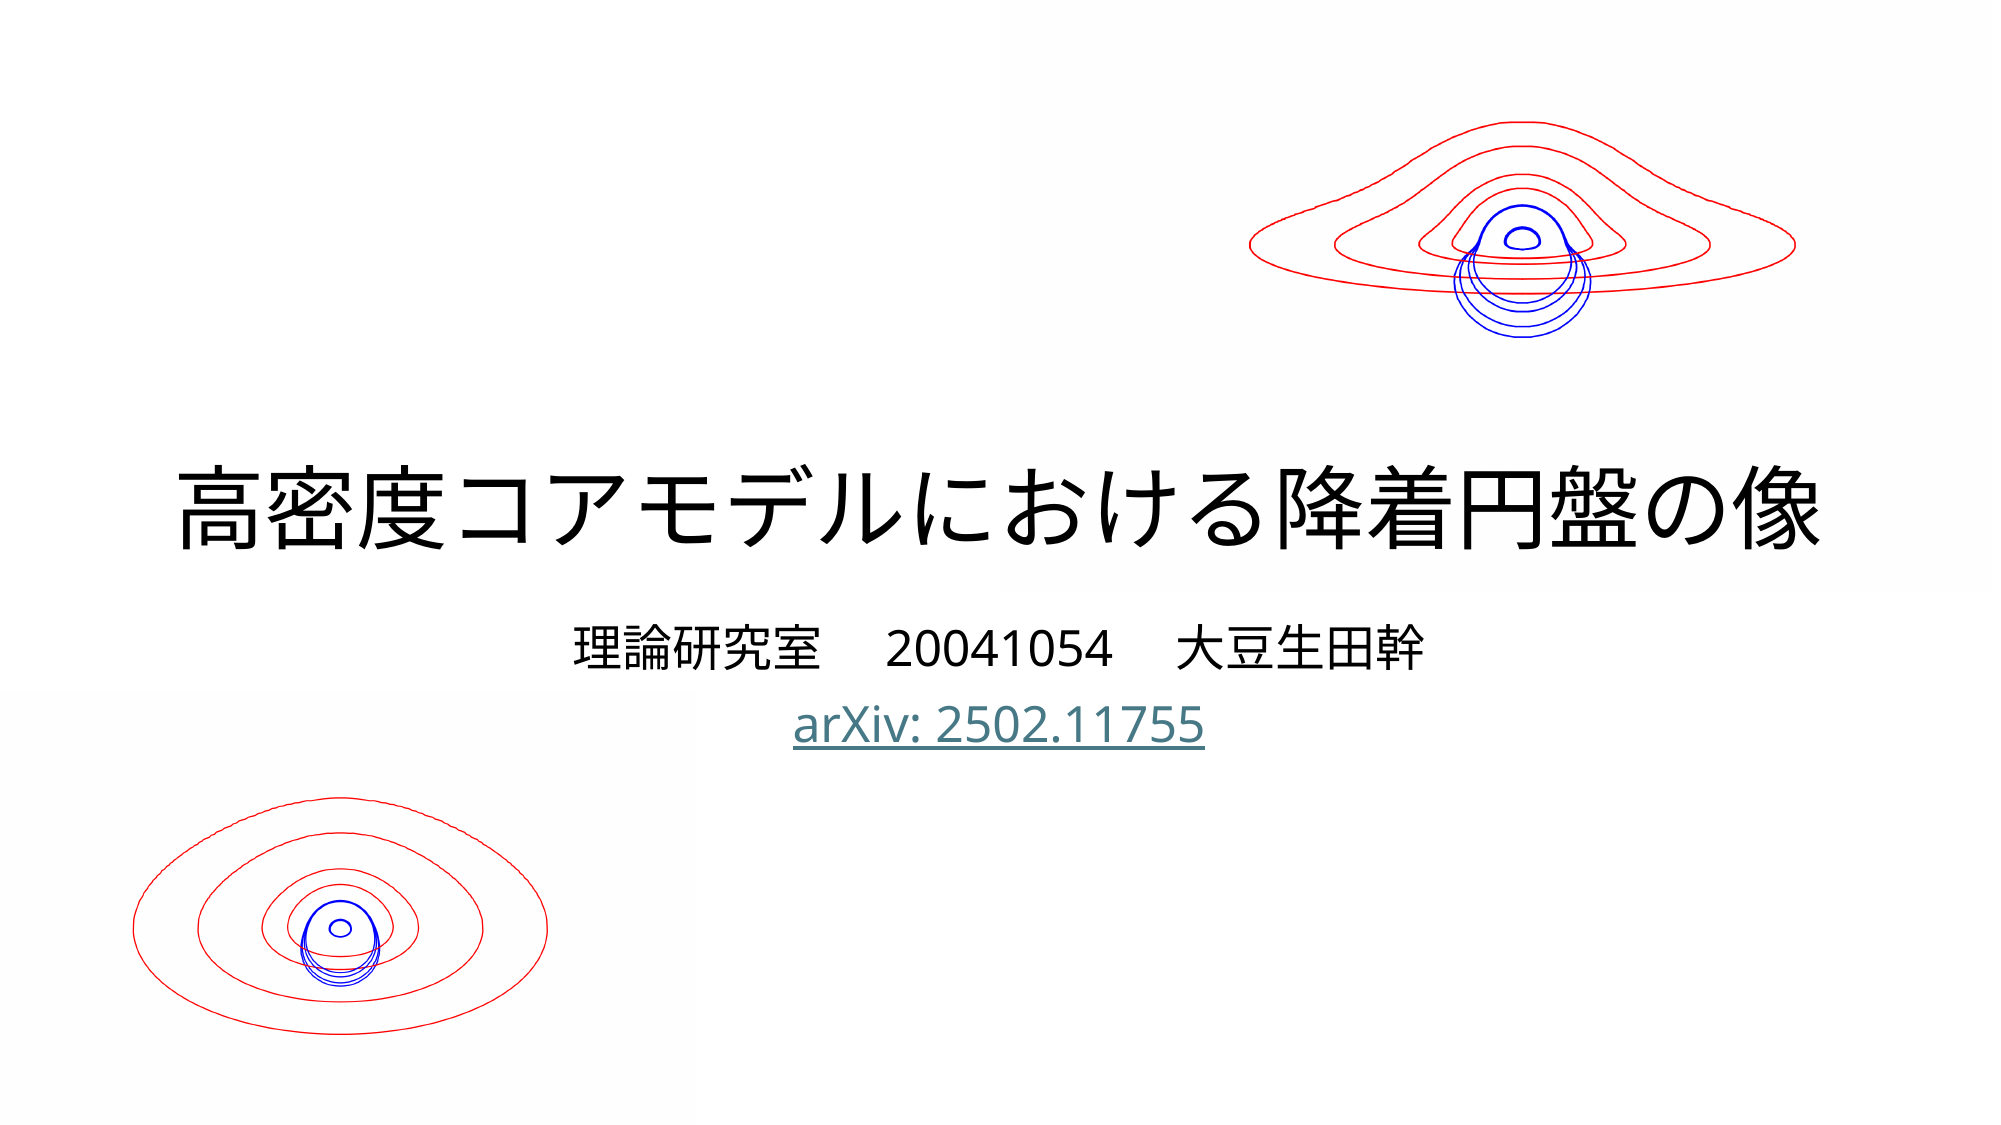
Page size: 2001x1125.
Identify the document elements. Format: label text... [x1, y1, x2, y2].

subtitle 理論研究室 20041054 大豆生田幹 arXiv: 2502.11755 [399, 616, 1599, 893]
picture [0, 692, 698, 1125]
title 高密度コアモデルにおける降着円盤の像 [117, 411, 998, 570]
picture [998, 0, 1993, 594]
